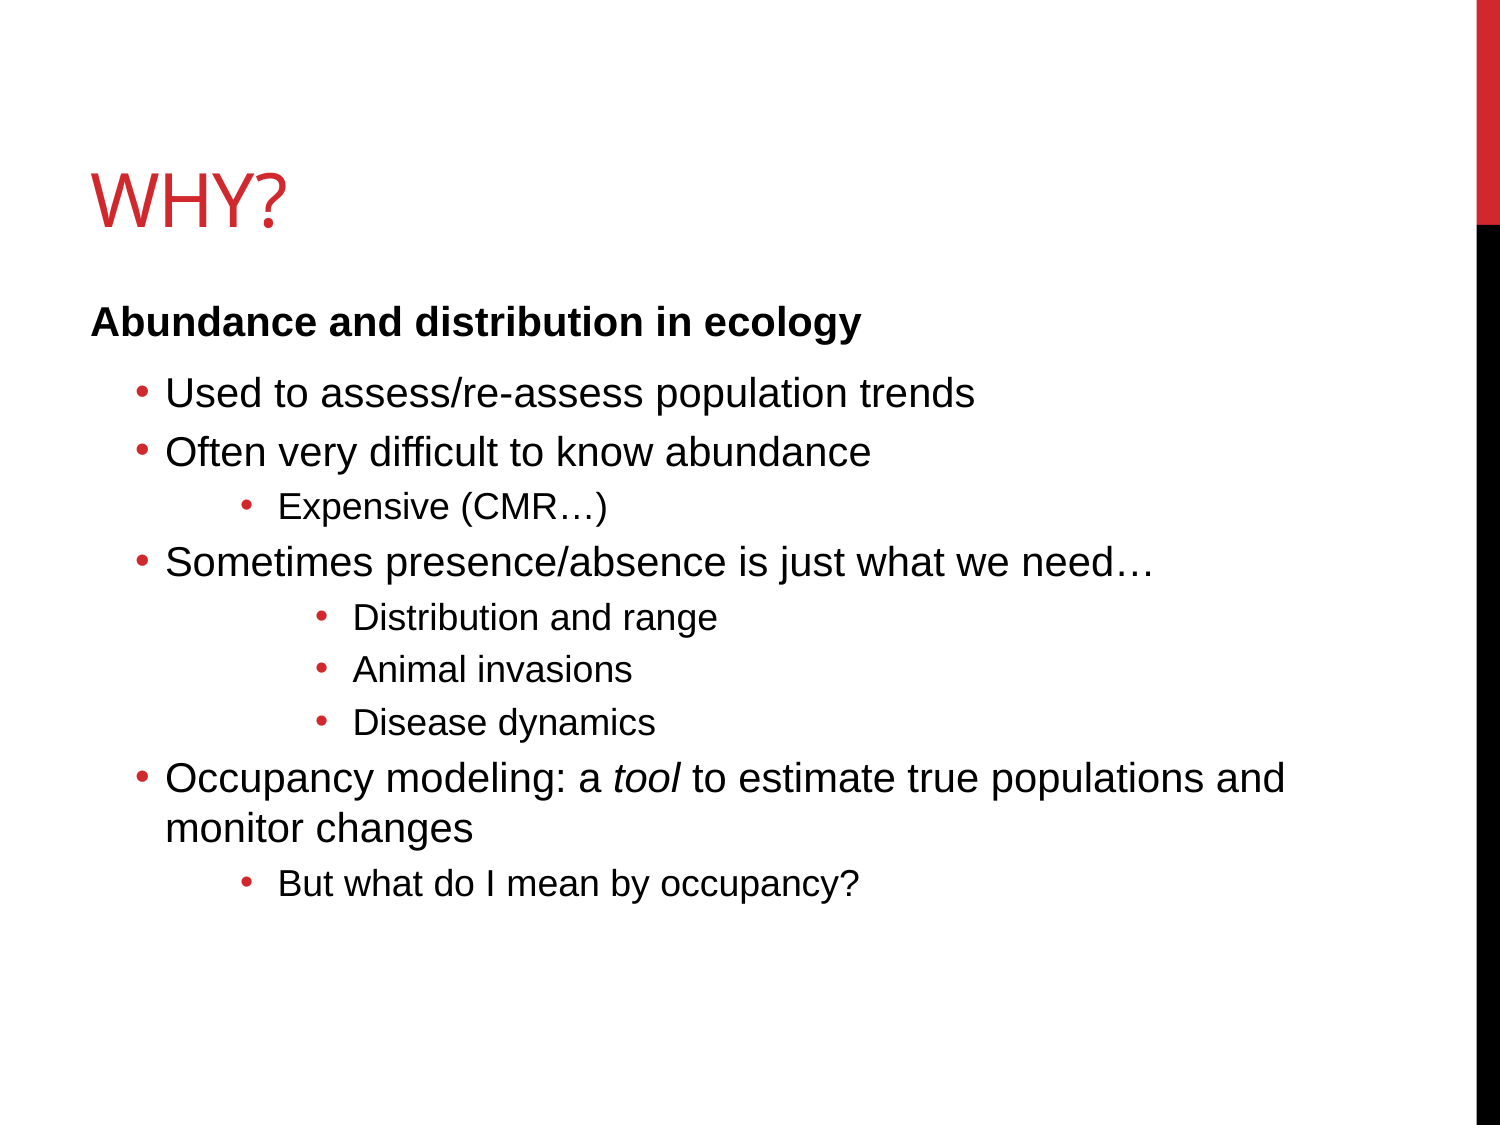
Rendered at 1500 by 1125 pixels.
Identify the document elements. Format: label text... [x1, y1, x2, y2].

list Abundance and distribution in ecology Used to assess/re-assess population trends Often very difficult to know abundance Expensive (CMR…) Sometimes presence/absence is just what we need… Distribution and range Animal invasions Disease dynamics Occupancy modeling: a tool to estimate true populations and monitor changes But what do I mean by occupancy? [75, 287, 1325, 1005]
title Why? [75, 25, 1025, 250]
